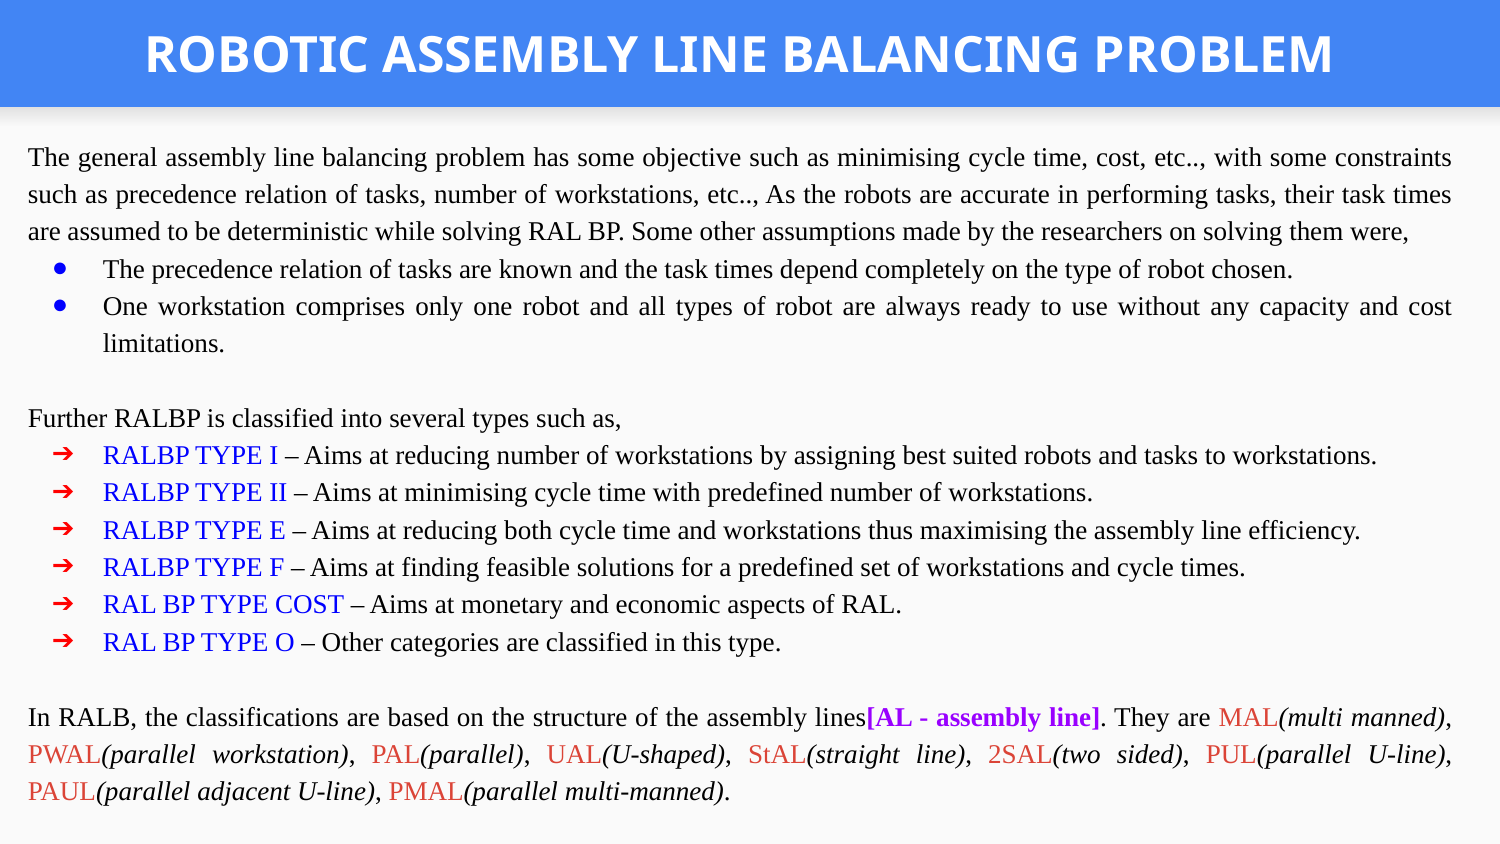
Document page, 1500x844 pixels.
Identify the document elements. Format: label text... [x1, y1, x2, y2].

title ROBOTIC ASSEMBLY LINE BALANCING PROBLEM [16, 2, 1464, 102]
text_box The general assembly line balancing problem has some objective such as minimising cycle time, cost, etc.., with some constraints such as precedence relation of tasks, number of workstations, etc.., As the robots are accurate in performing tasks, their task times are assumed to be deterministic while solving RAL BP. Some other assumptions made by the researchers on solving them were, The precedence relation of tasks are known and the task times depend completely on the type of robot chosen. One workstation comprises only one robot and all types of robot are always ready to use without any capacity and cost limitations. Further RALBP is classified into several types such as, RALBP TYPE I – Aims at reducing number of workstations by assigning best suited robots and tasks to workstations. RALBP TYPE II – Aims at minimising cycle time with predefined number of workstations. RALBP TYPE E – Aims at reducing both cycle time and workstations thus maximising the assembly line efficiency. RALBP TYPE F – Aims at finding feasible solutions for a predefined set of workstations and cycle times. RAL BP TYPE COST – Aims at monetary and economic aspects of RAL. RAL BP TYPE O – Other categories are classified in this type. In RALB, the classifications are based on the structure of the assembly lines[AL - assembly line]. They are MAL(multi manned), PWAL(parallel workstation), PAL(parallel), UAL(U-shaped), StAL(straight line), 2SAL(two sided), PUL(parallel U-line), PAUL(parallel adjacent U-line), PMAL(parallel multi-manned). [12, 119, 1468, 822]
